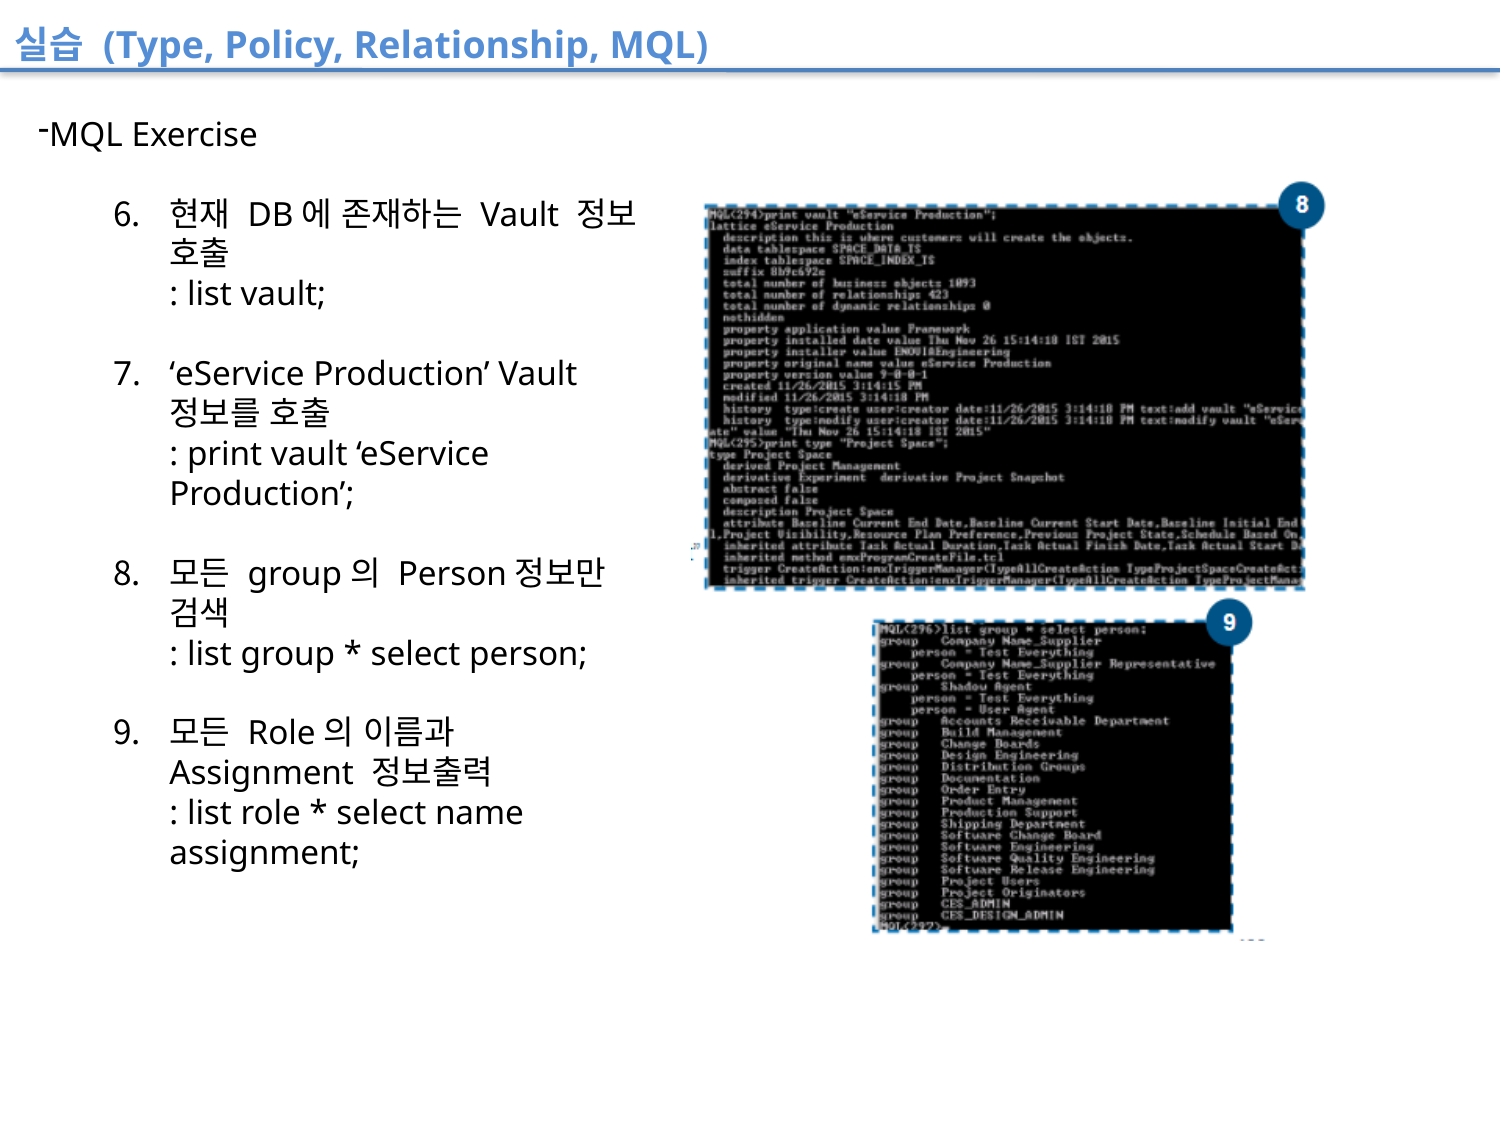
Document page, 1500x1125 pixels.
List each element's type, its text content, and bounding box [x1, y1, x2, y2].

text_box 실습 (Type, Policy, Relationship, MQL) [0, 13, 1090, 69]
picture [691, 163, 1340, 941]
text_box MQL Exercise 현재 DB에 존재하는 Vault 정보 호출 : list vault; ‘eService Production’ Vault 정보를 호출 : print vault ‘eService Production’; 모든 group의 Person정보만 검색 : list group * select person; 모든 Role의 이름과 Assignment 정보출력 : list role * select name assignment; [23, 105, 657, 879]
